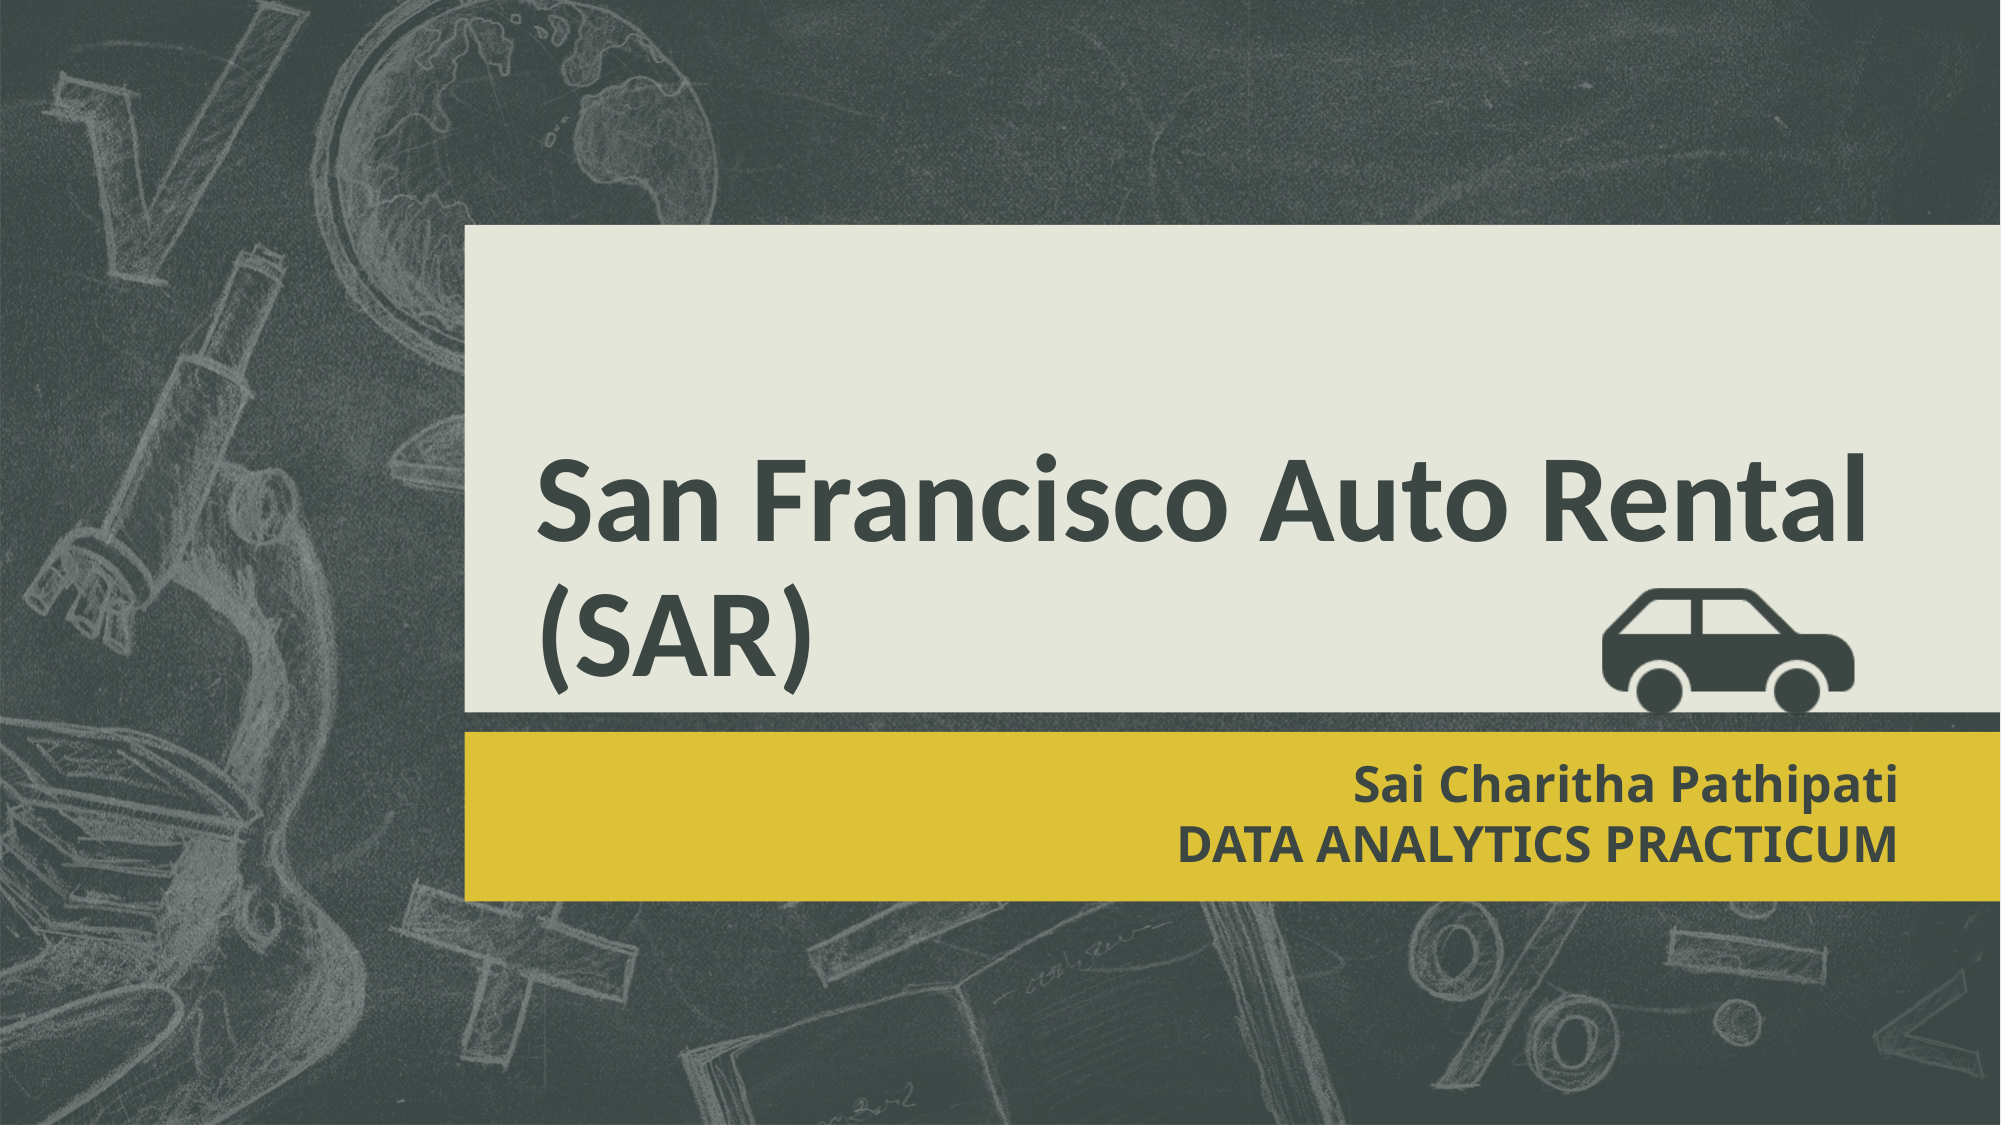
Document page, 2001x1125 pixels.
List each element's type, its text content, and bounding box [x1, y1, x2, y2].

picture [0, 0, 2001, 1125]
title San Francisco Auto Rental (SAR) [520, 318, 1916, 711]
subtitle Sai Charitha Pathipati DATA ANALYTICS PRACTICUM [520, 744, 1916, 887]
